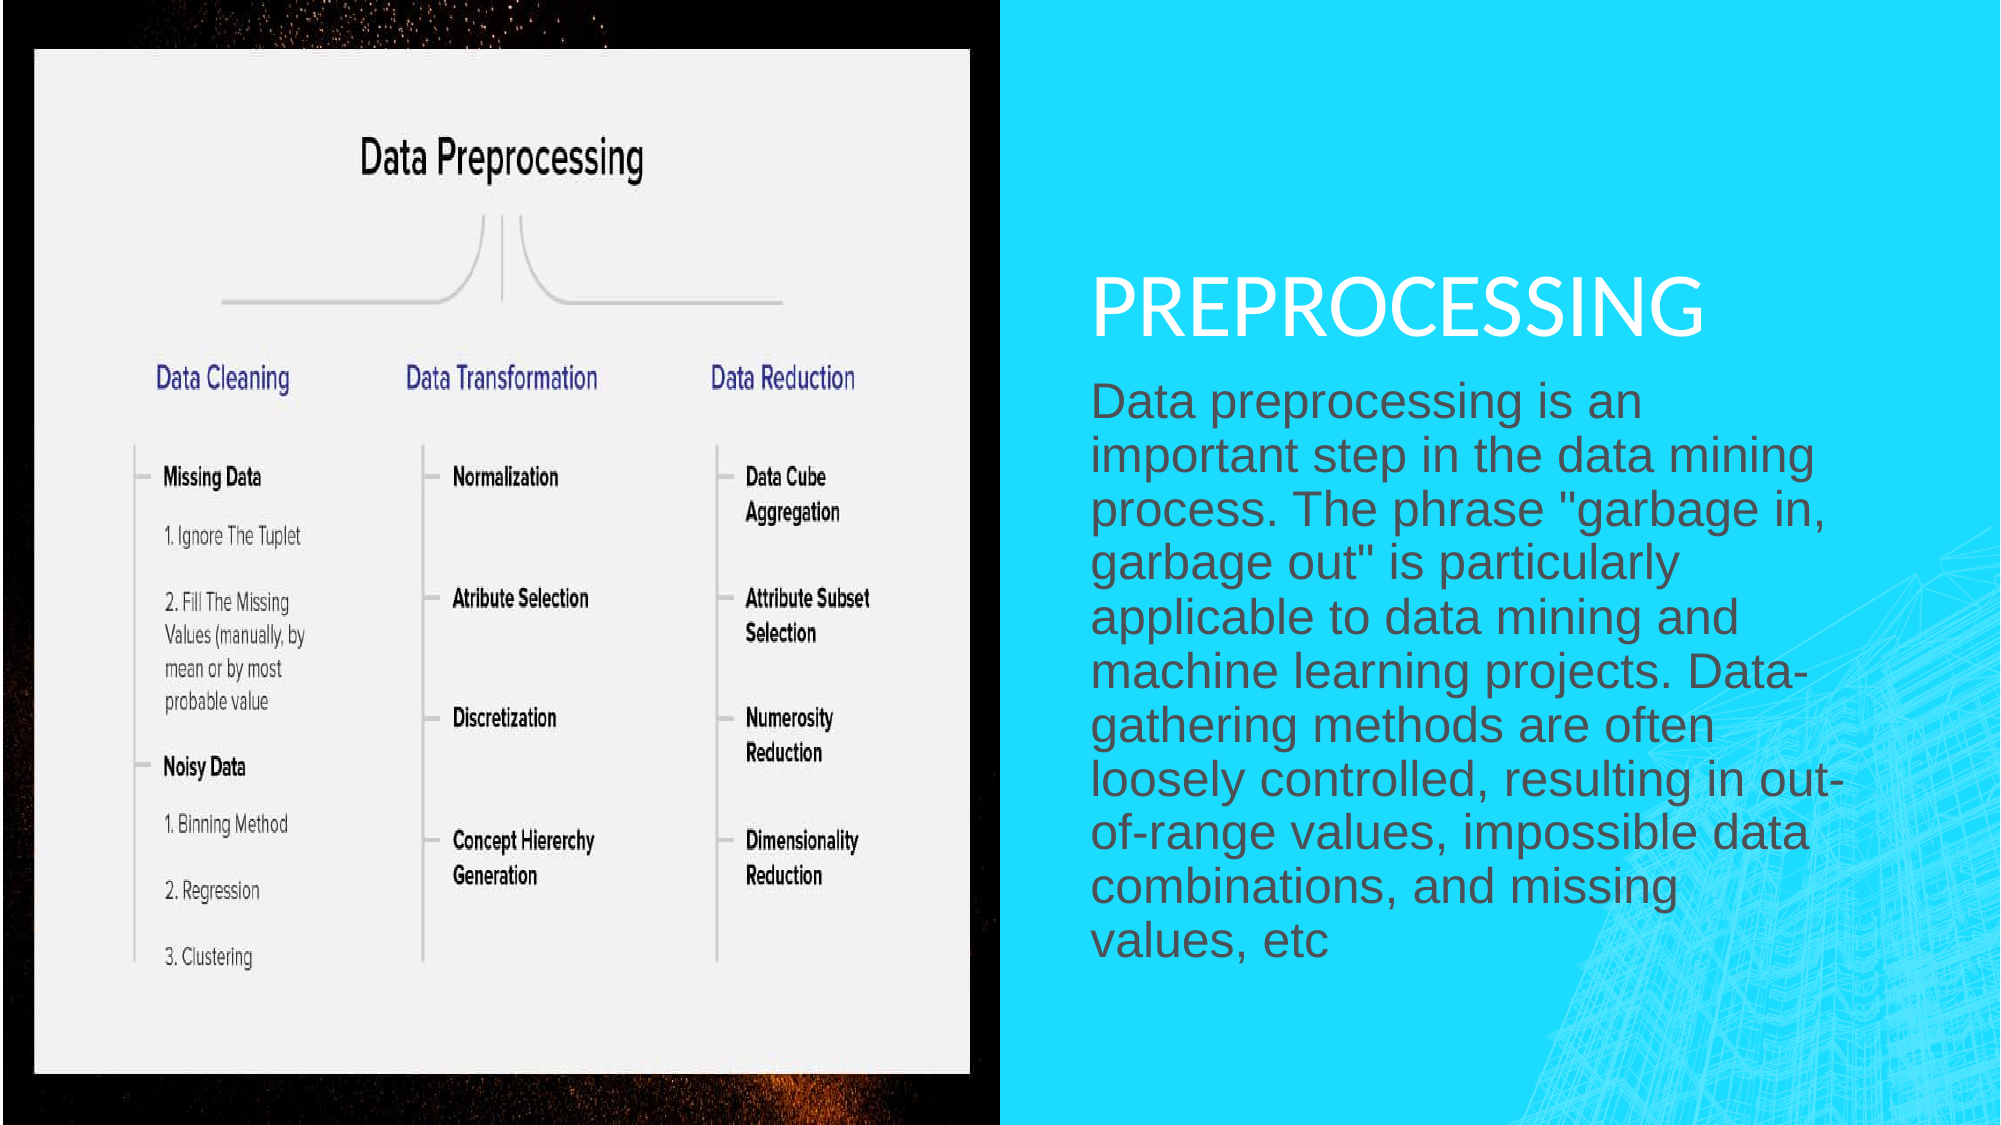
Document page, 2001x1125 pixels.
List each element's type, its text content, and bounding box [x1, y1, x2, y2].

list Data preprocessing is an important step in the data mining process. The phrase "garbage in, garbage out" is particularly applicable to data mining and machine learning projects. Data-gathering methods are often loosely controlled, resulting in out-of-range values, impossible data combinations, and missing values, etc [1075, 367, 1863, 668]
picture [0, 0, 2001, 1125]
title Preprocessing [1075, 63, 1863, 363]
